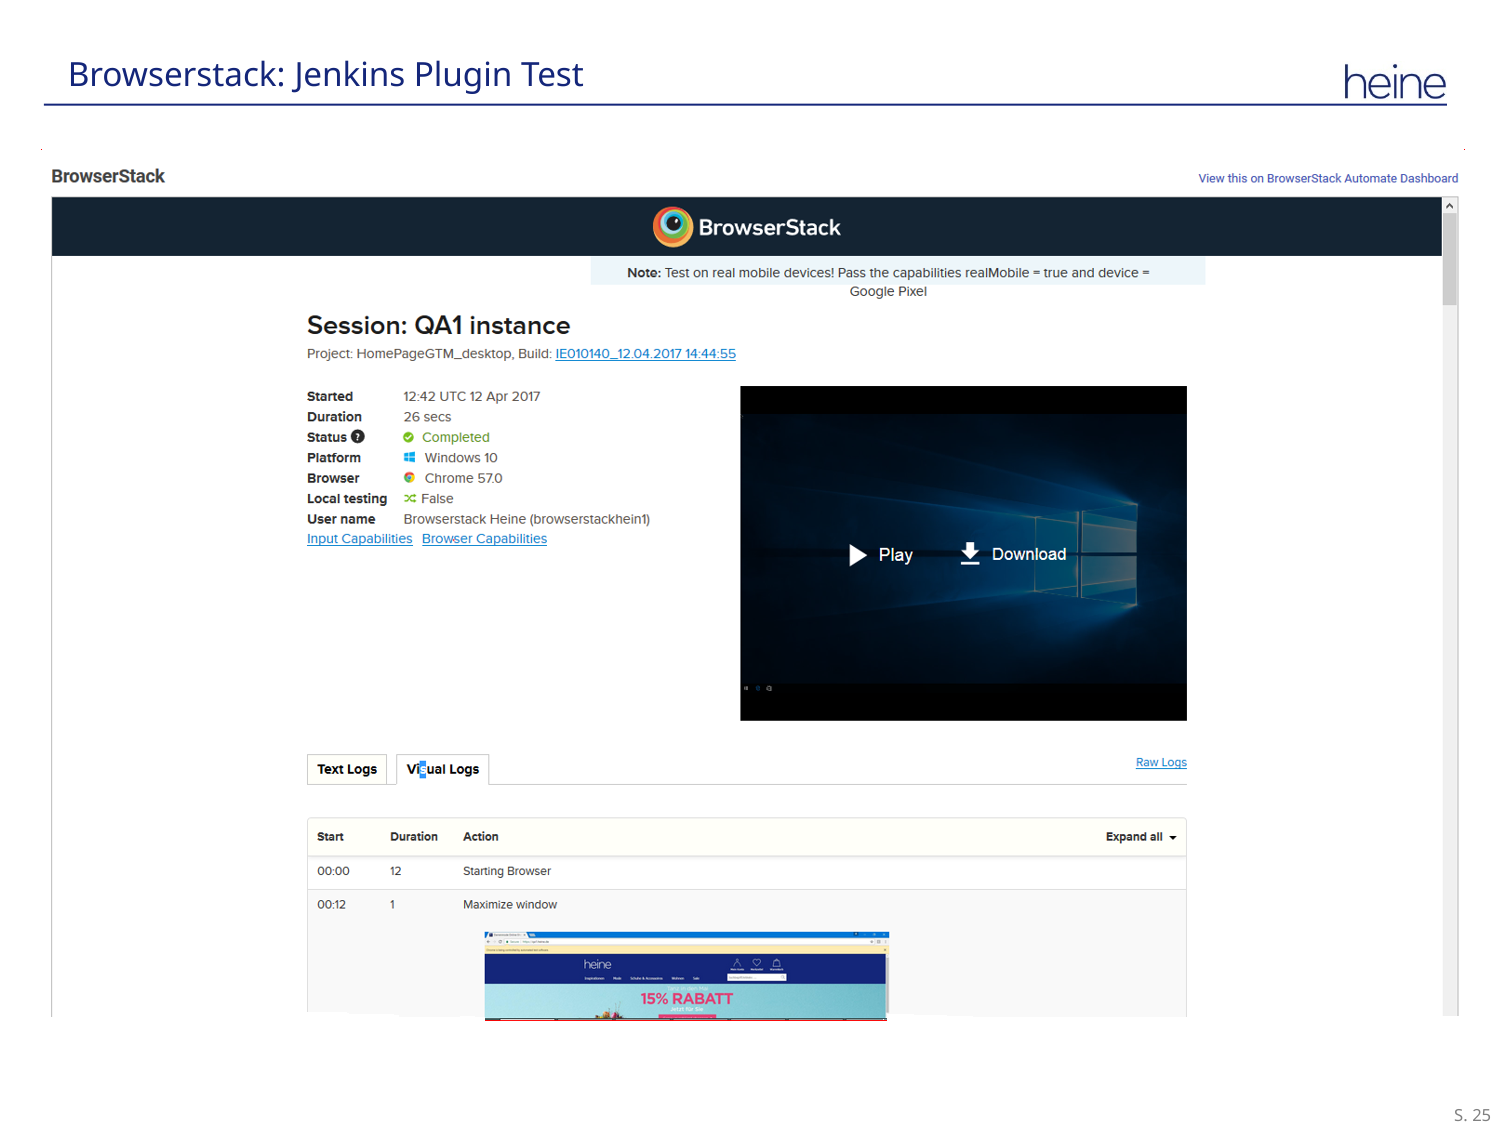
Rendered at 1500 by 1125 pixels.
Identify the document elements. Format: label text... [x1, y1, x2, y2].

picture [40, 149, 1466, 1022]
picture [1340, 61, 1447, 101]
text_box Browserstack: Jenkins Plugin Test [53, 42, 1102, 103]
